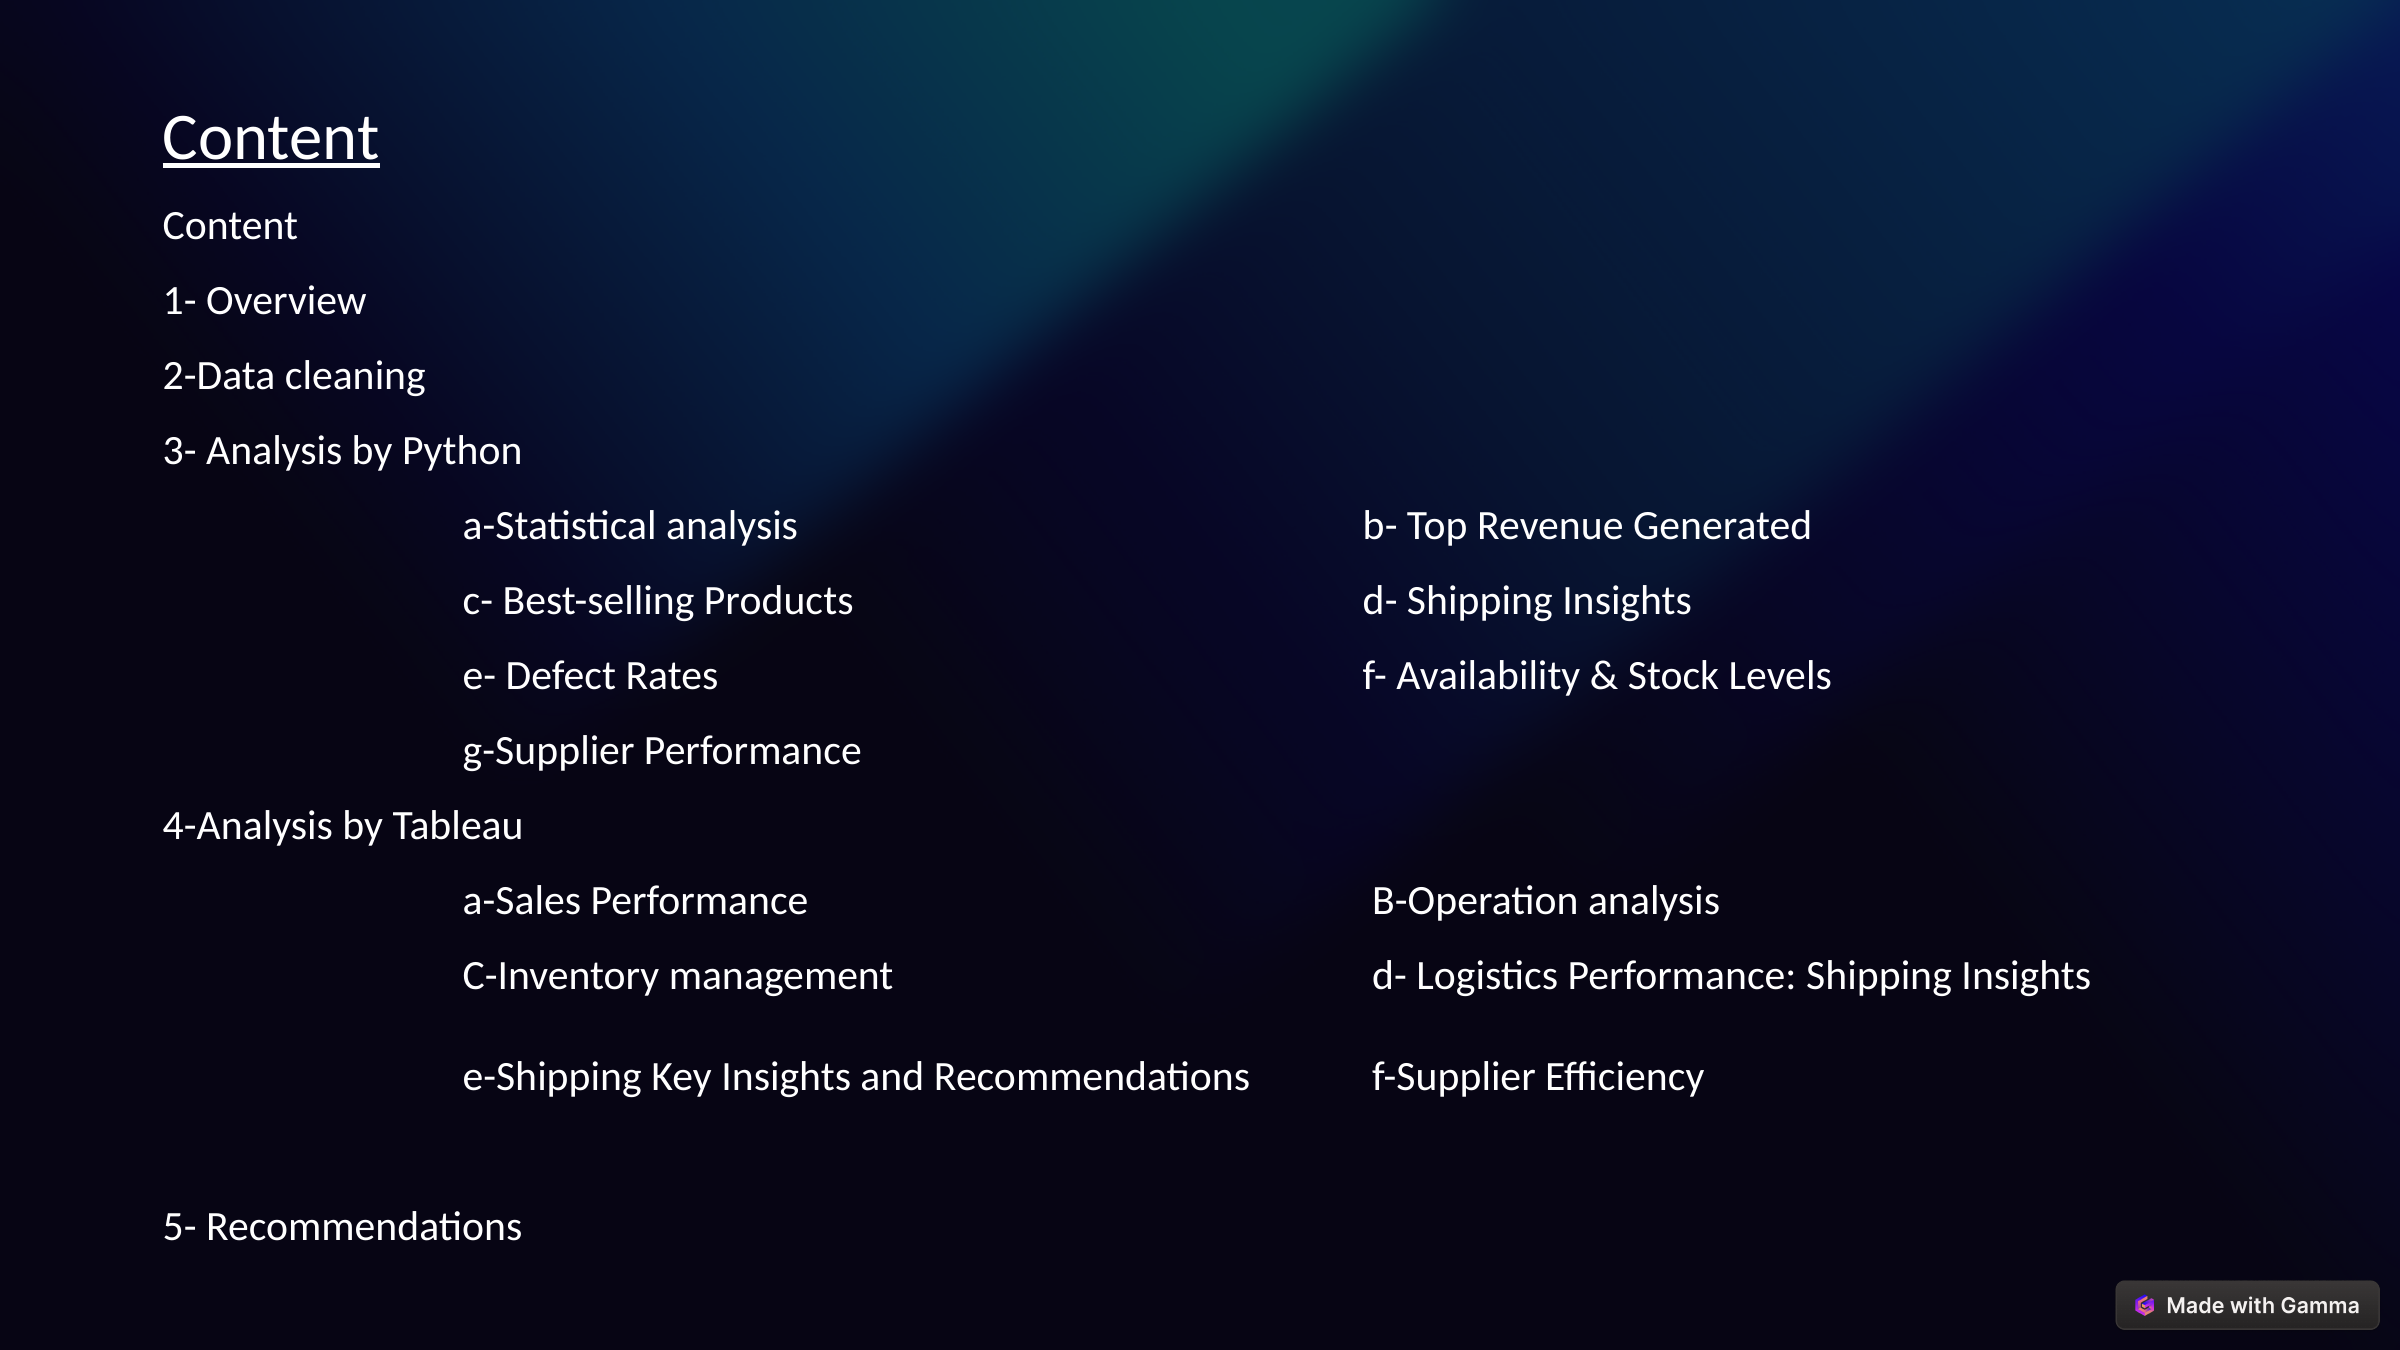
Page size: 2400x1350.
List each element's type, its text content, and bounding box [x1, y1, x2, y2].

picture [2106, 1271, 2389, 1339]
text_box Content Content 1- Overview 2-Data cleaning 3- Analysis by Python a-Statistical analysis b- Top Revenue Generated c- Best-selling Products d- Shipping Insights e- Defect Rates f- Availability & Stock Levels g-Supplier Performance 4-Analysis by Tableau a-Sales Performance B-Operation analysis C-Inventory management d- Logistics Performance: Shipping Insights e-Shipping Key Insights and Recommendations f-Supplier Efficiency 5- Recommendations [147, 45, 2281, 1256]
